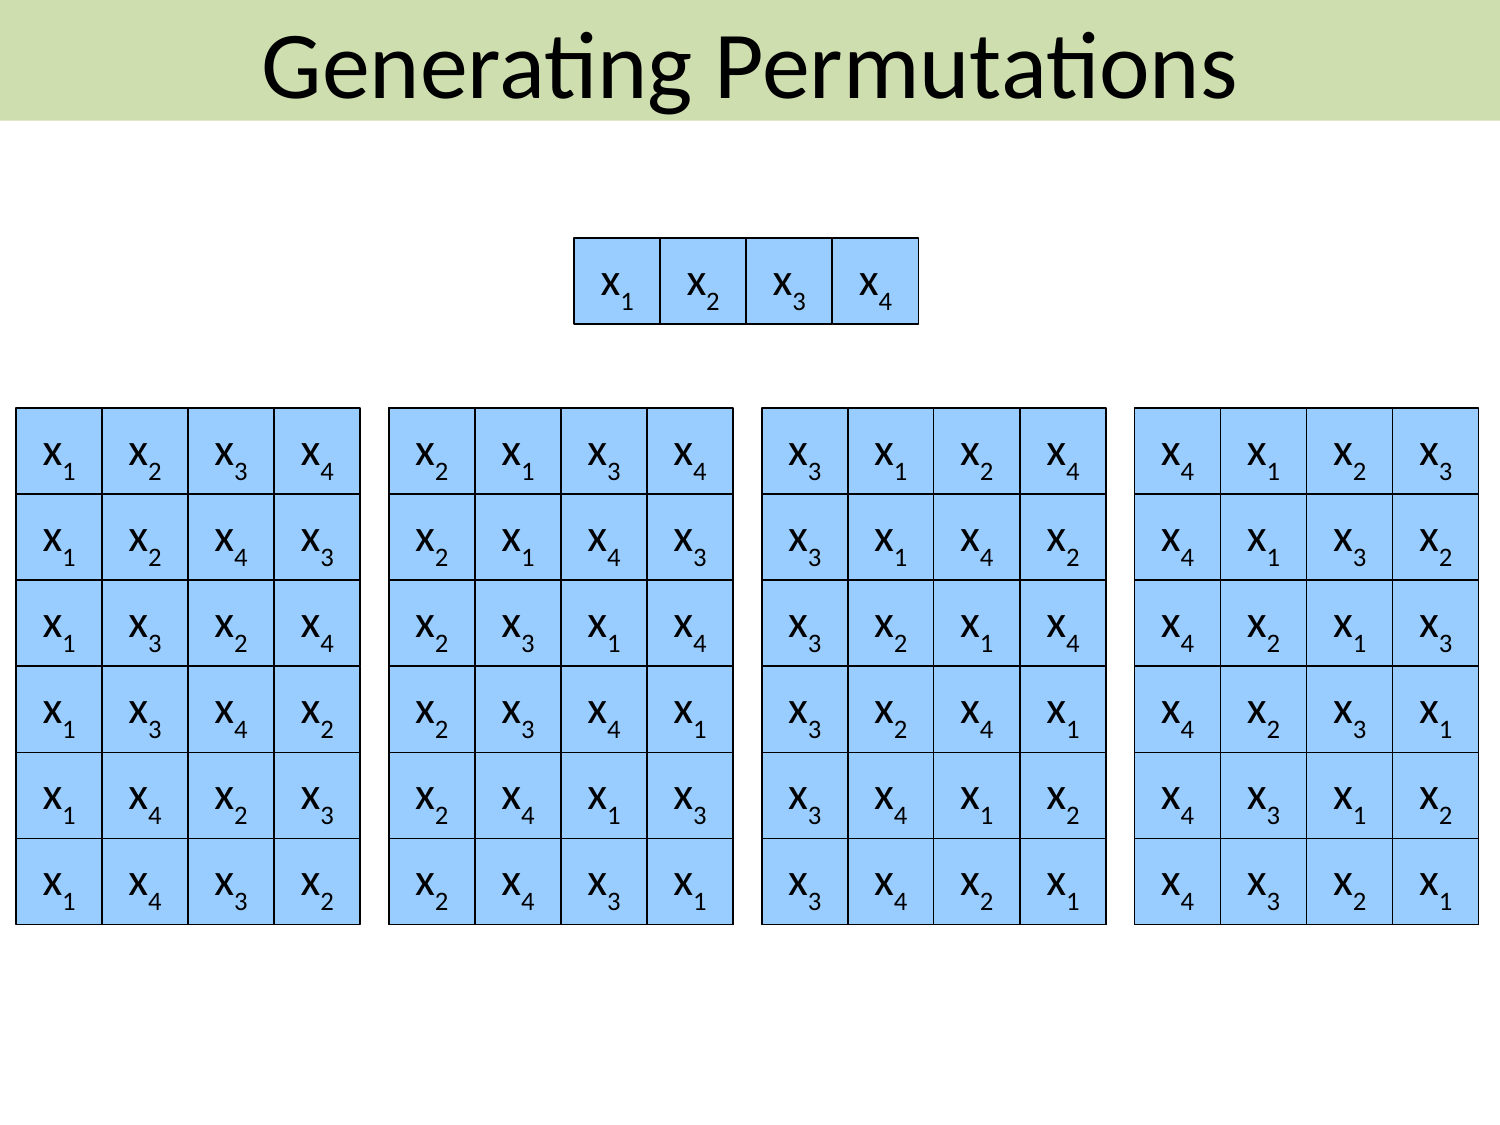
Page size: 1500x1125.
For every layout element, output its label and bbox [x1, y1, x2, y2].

text_box [388, 408, 733, 925]
text_box [16, 408, 361, 925]
text_box [574, 238, 919, 324]
text_box [1134, 408, 1479, 925]
text_box [761, 408, 1106, 925]
text_box [0, 0, 1500, 121]
